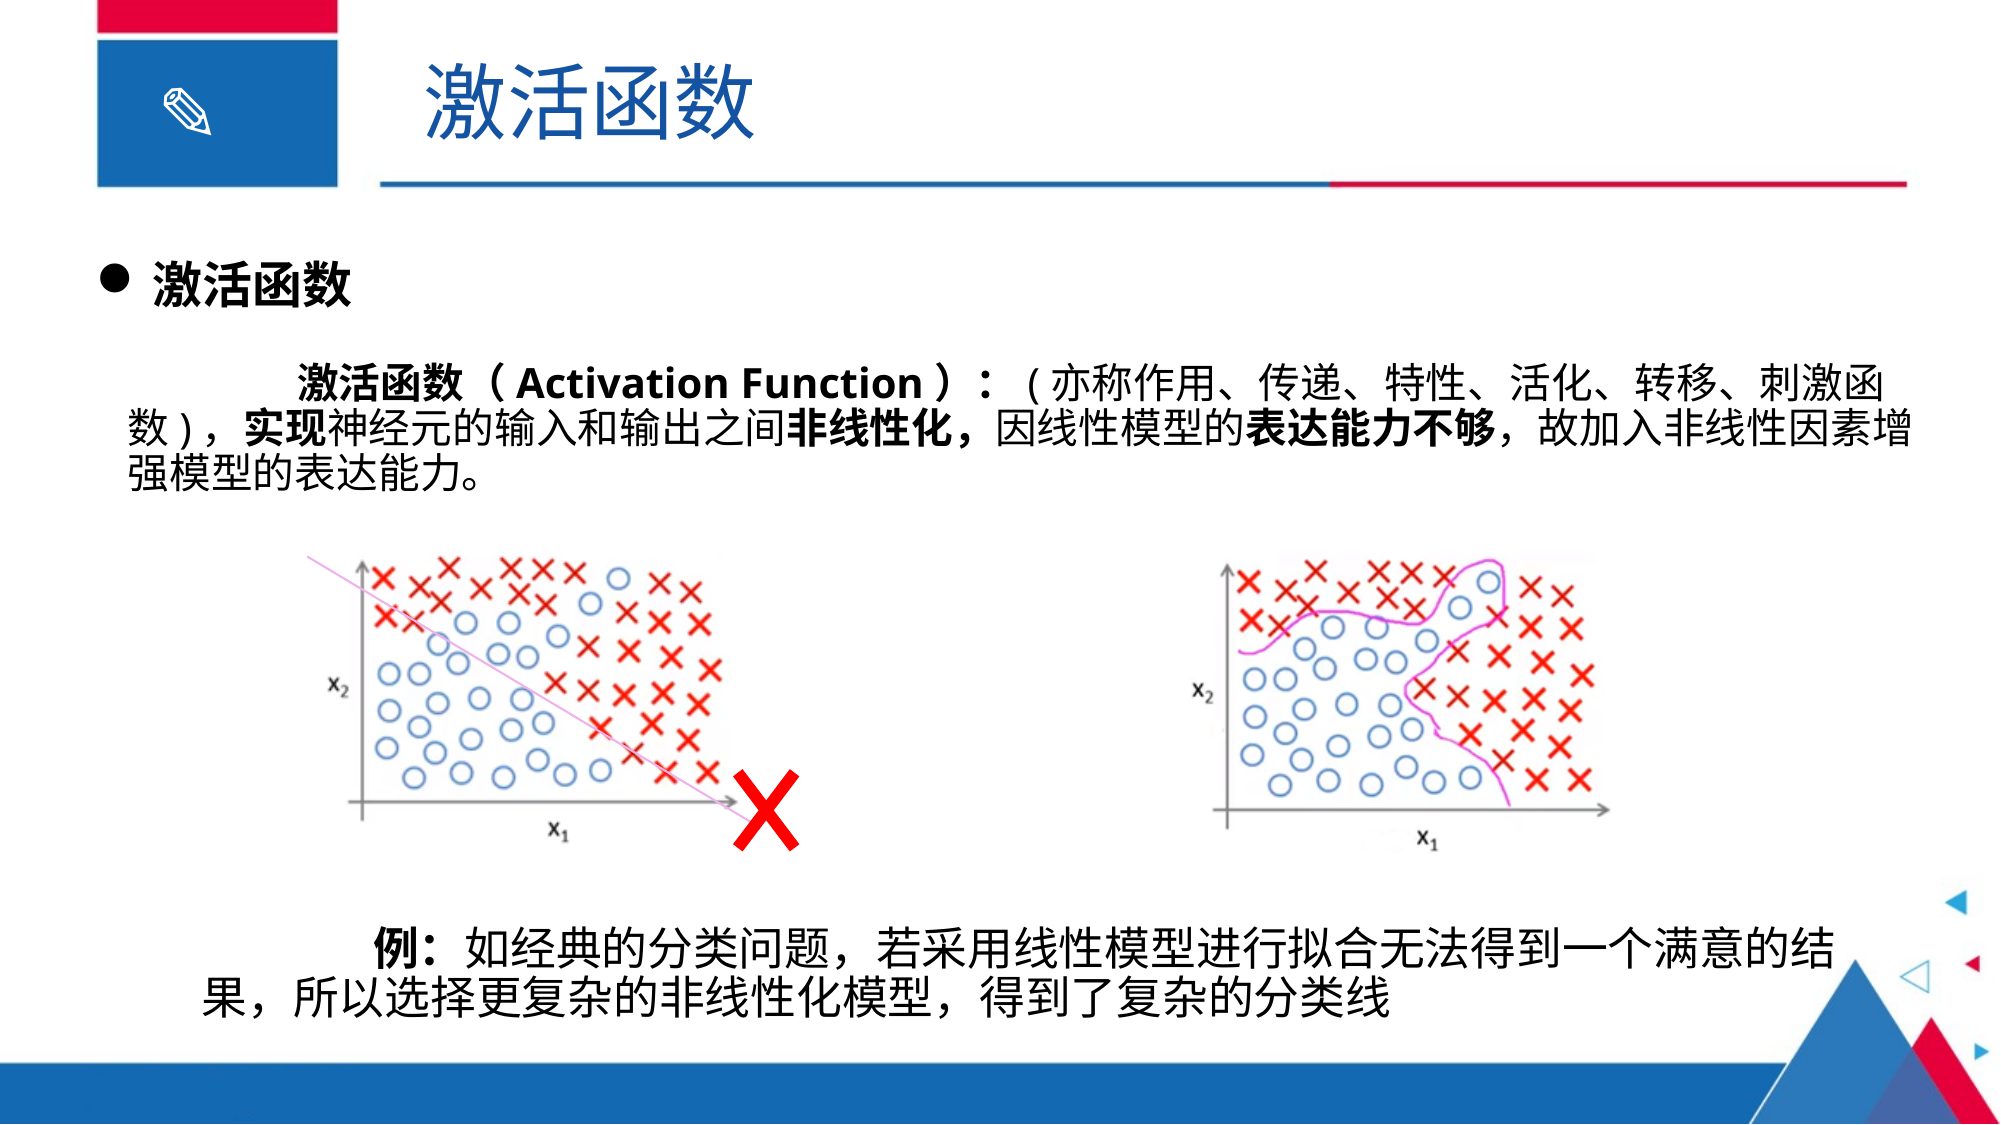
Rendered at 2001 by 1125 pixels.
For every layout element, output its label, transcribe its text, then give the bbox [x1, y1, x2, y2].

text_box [307, 546, 821, 883]
text_box 激活函数 [81, 253, 1919, 332]
text_box 例：如经典的分类问题，若采用线性模型进行拟合无法得到一个满意的结果，所以选择更复杂的非线性化模型，得到了复杂的分类线 [111, 918, 1889, 1056]
text_box 激活函数（Activation Function）：(亦称作用、传递、特性、活化、转移、刺激函数)，实现神经元的输入和输出之间非线性化，因线性模型的表达能力不够，故加入非线性因素增强模型的表达能力。 [37, 354, 1950, 517]
text_box 激活函数 [409, 43, 1783, 158]
picture [0, 0, 2000, 1124]
